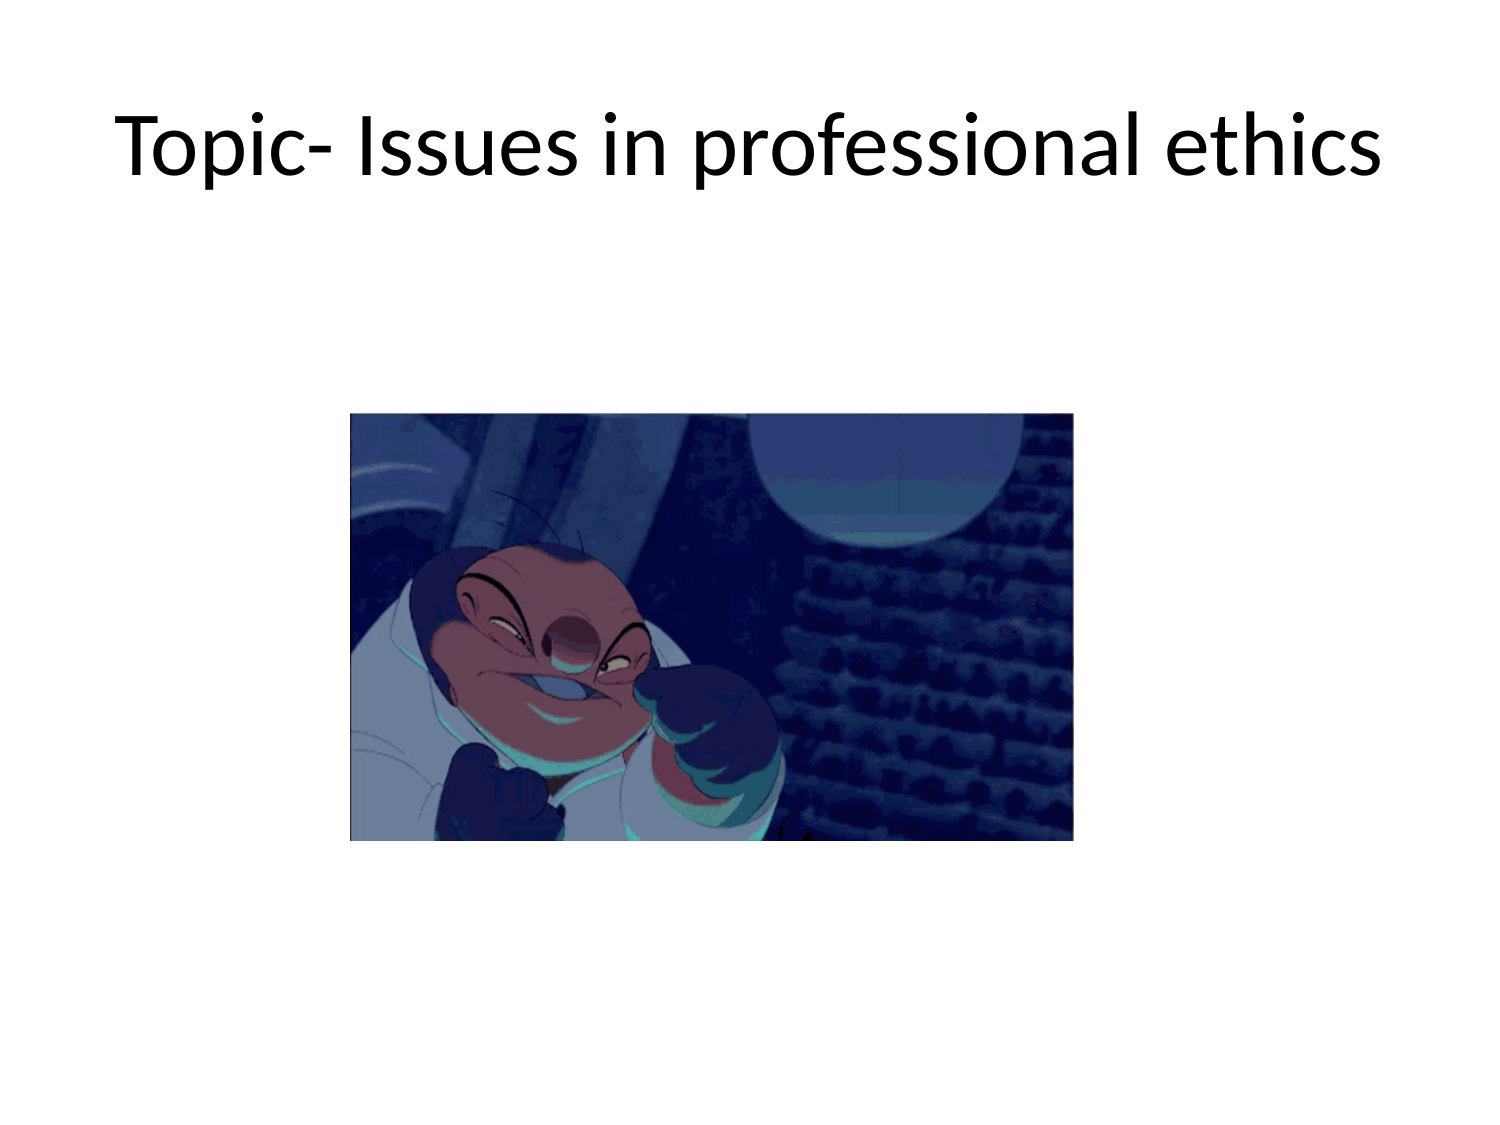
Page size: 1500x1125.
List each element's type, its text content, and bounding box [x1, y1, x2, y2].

title Topic- Issues in professional ethics [75, 45, 1425, 233]
picture [349, 412, 1076, 841]
